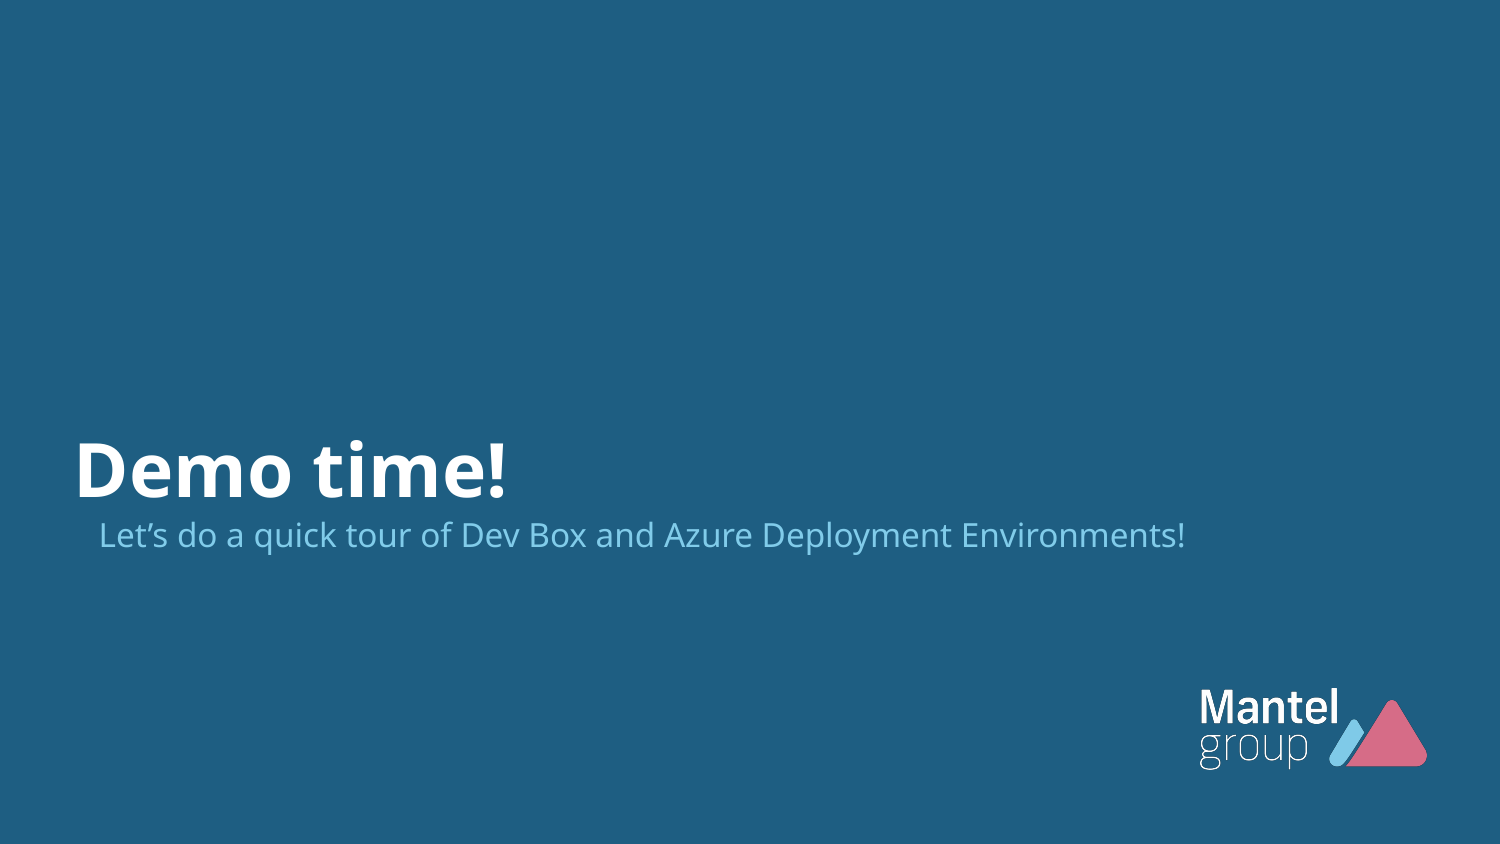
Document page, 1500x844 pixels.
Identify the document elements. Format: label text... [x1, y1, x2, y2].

picture [1200, 688, 1427, 770]
title Demo time! [73, 147, 1427, 513]
subtitle Let’s do a quick tour of Dev Box and Azure Deployment Environments! [73, 513, 1449, 662]
